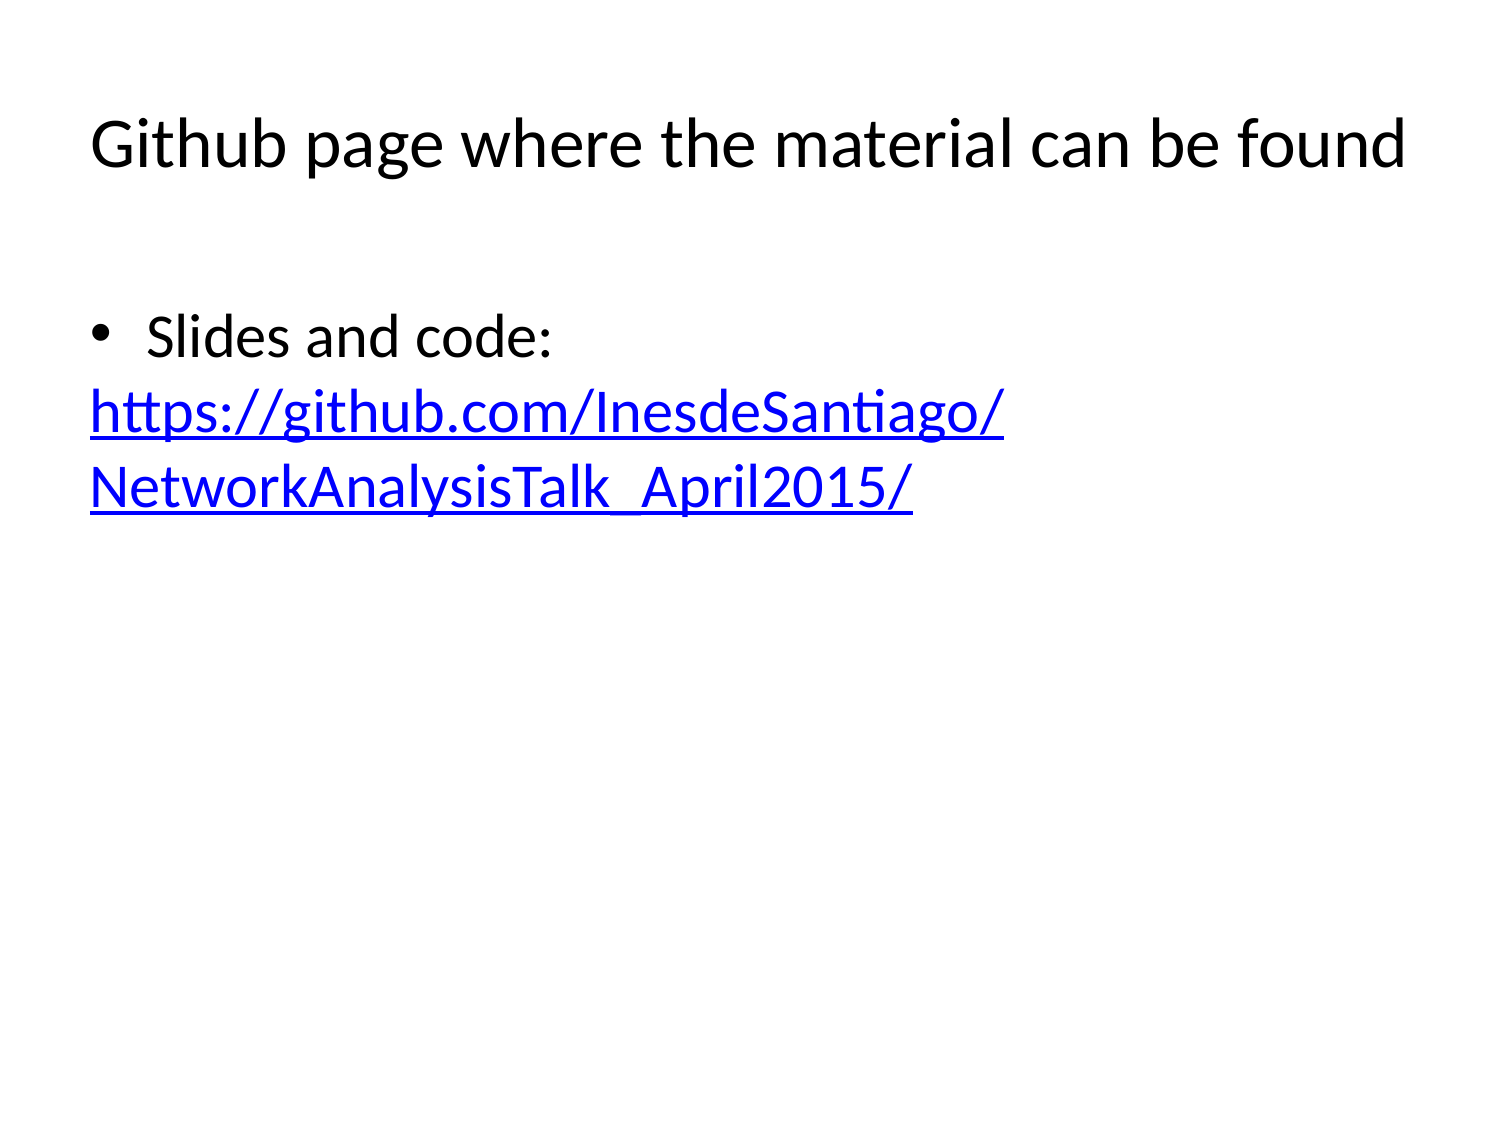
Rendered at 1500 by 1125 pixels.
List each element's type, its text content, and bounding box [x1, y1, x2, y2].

text_box Slides and code: https://github.com/InesdeSantiago/NetworkAnalysisTalk_April2015/ [74, 287, 1425, 603]
title Github page where the material can be found [75, 45, 1425, 233]
